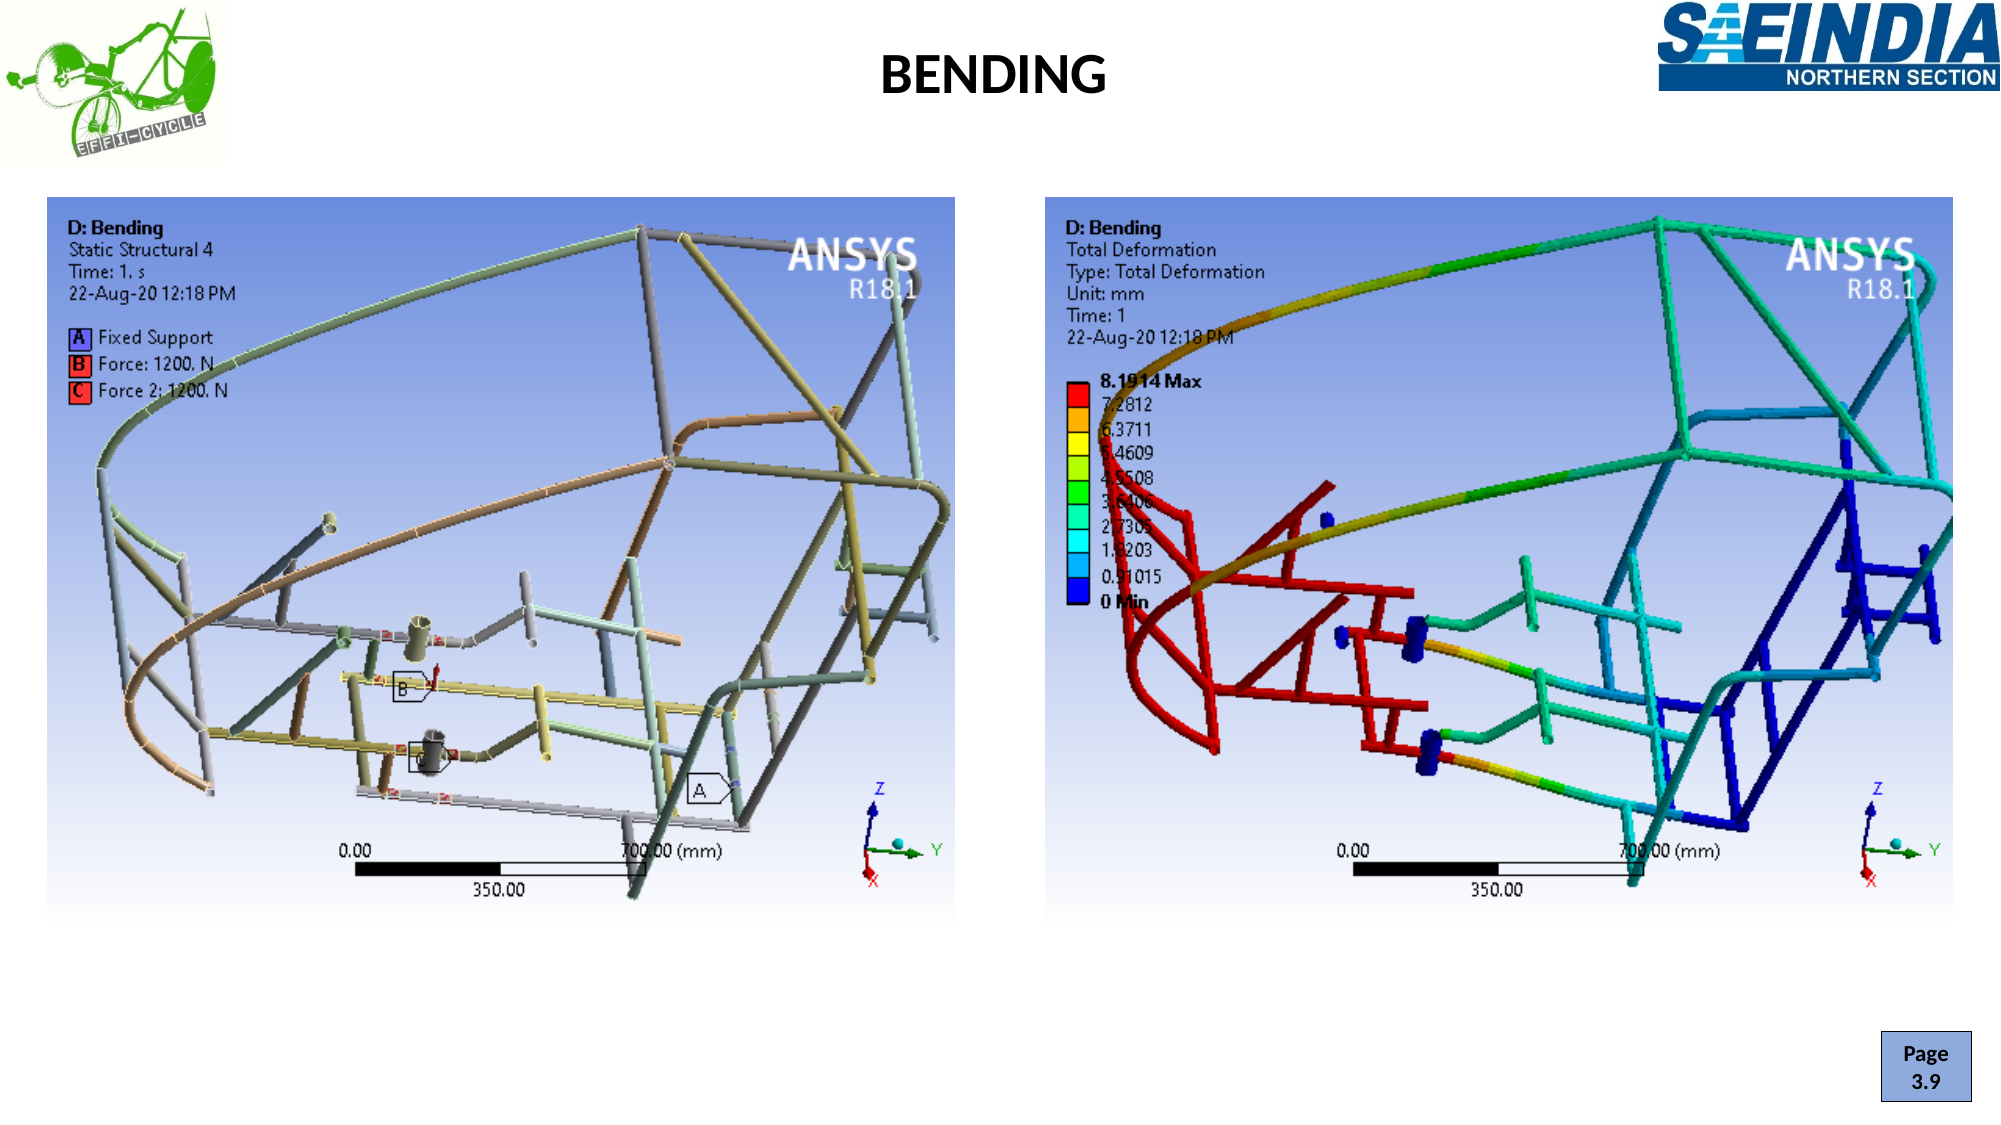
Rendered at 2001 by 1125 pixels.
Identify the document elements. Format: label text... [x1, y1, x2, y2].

picture [1658, 1, 2000, 91]
picture [0, 1, 226, 165]
picture [47, 197, 955, 928]
text_box Page 3.9 [1881, 1031, 1972, 1102]
picture [1045, 197, 1953, 928]
text_box BENDING [372, 18, 1616, 131]
